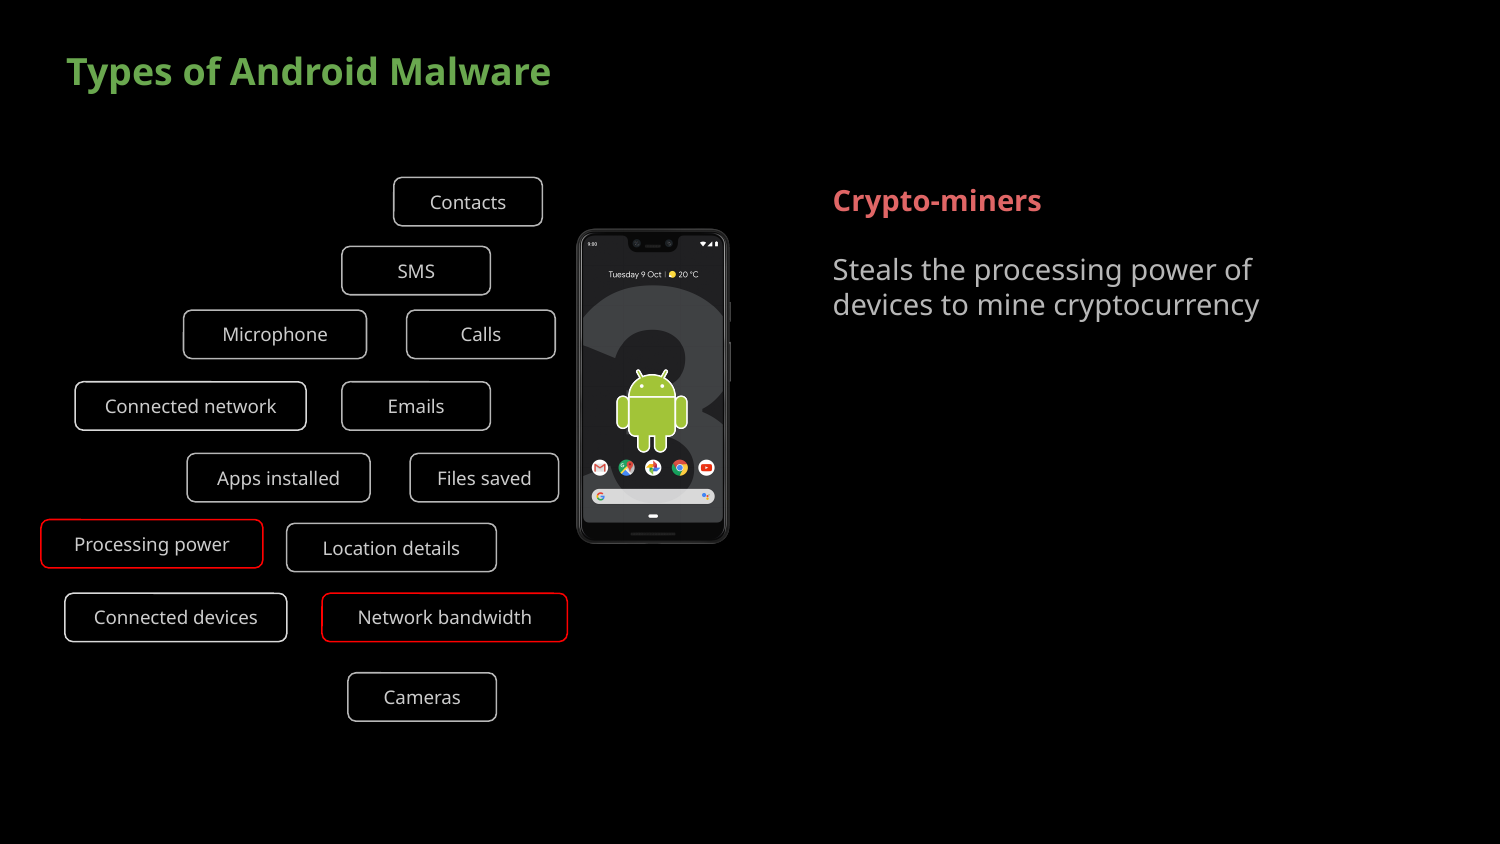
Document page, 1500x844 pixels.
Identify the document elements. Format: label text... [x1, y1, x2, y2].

text_box Microphone [183, 310, 367, 359]
text_box Connected devices [64, 593, 287, 642]
text_box Contacts [393, 177, 543, 226]
text_box Processing power [40, 519, 263, 568]
text_box Apps installed [187, 453, 371, 502]
text_box Emails [341, 381, 491, 431]
text_box Network bandwidth [321, 593, 568, 642]
text_box Steals the processing power of devices to mine cryptocurrency [817, 236, 1316, 295]
text_box SMS [341, 246, 491, 295]
text_box Crypto-miners [817, 167, 1316, 226]
text_box Files saved [410, 453, 559, 502]
text_box Connected network [75, 381, 307, 431]
text_box Types of Android Malware [51, 33, 1254, 117]
text_box Location details [286, 523, 497, 572]
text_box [567, 225, 738, 549]
text_box Calls [406, 310, 556, 359]
text_box Cameras [347, 672, 497, 722]
